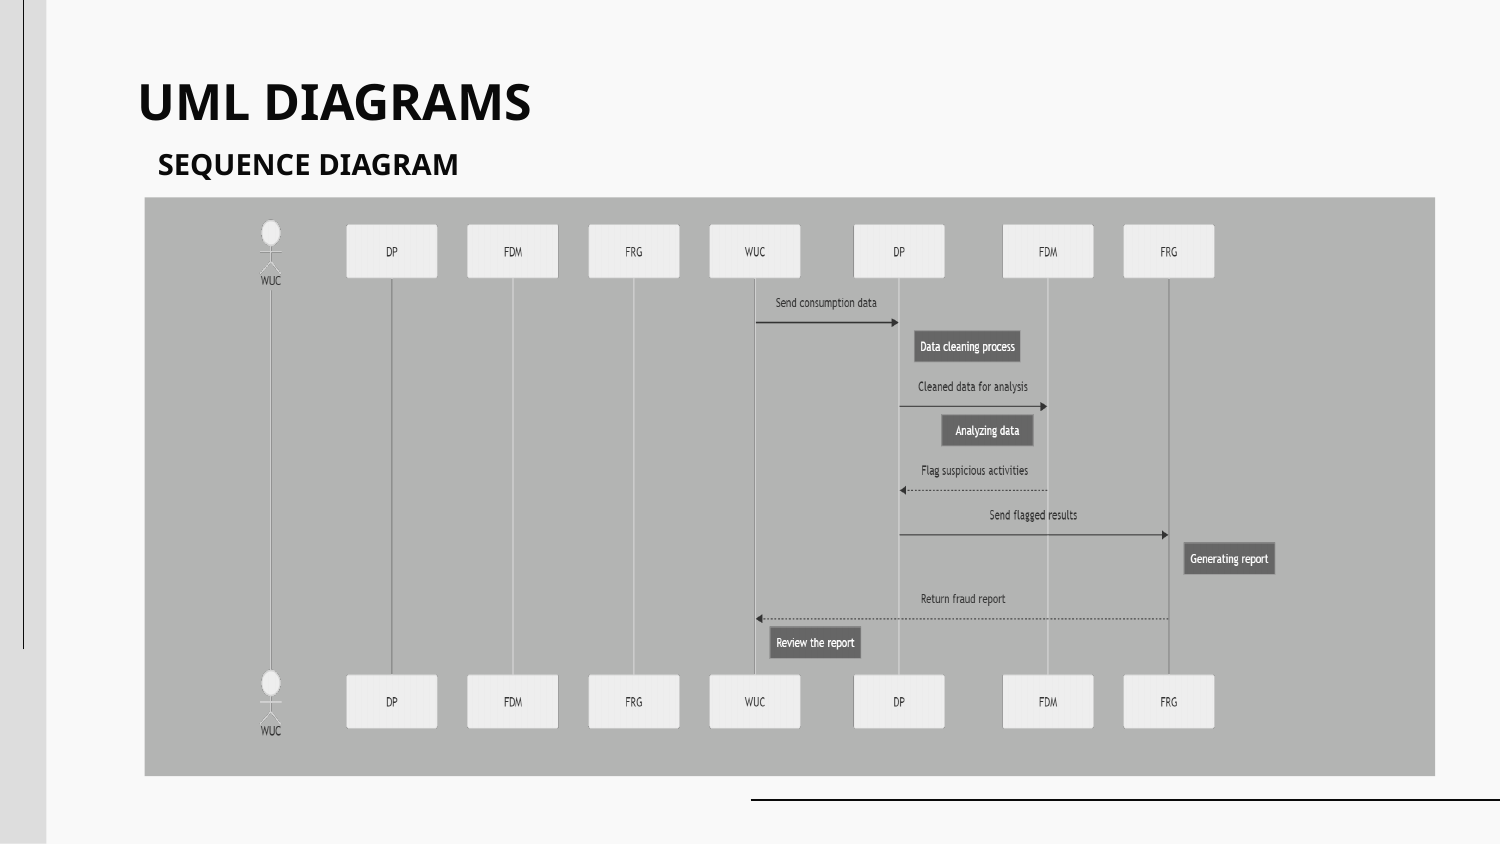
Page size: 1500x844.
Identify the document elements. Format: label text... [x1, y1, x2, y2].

picture [195, 216, 1305, 737]
title UML DIAGRAMS [122, 55, 1500, 146]
text_box [144, 197, 1436, 777]
subtitle SEQUENCE DIAGRAM [135, 126, 1420, 190]
